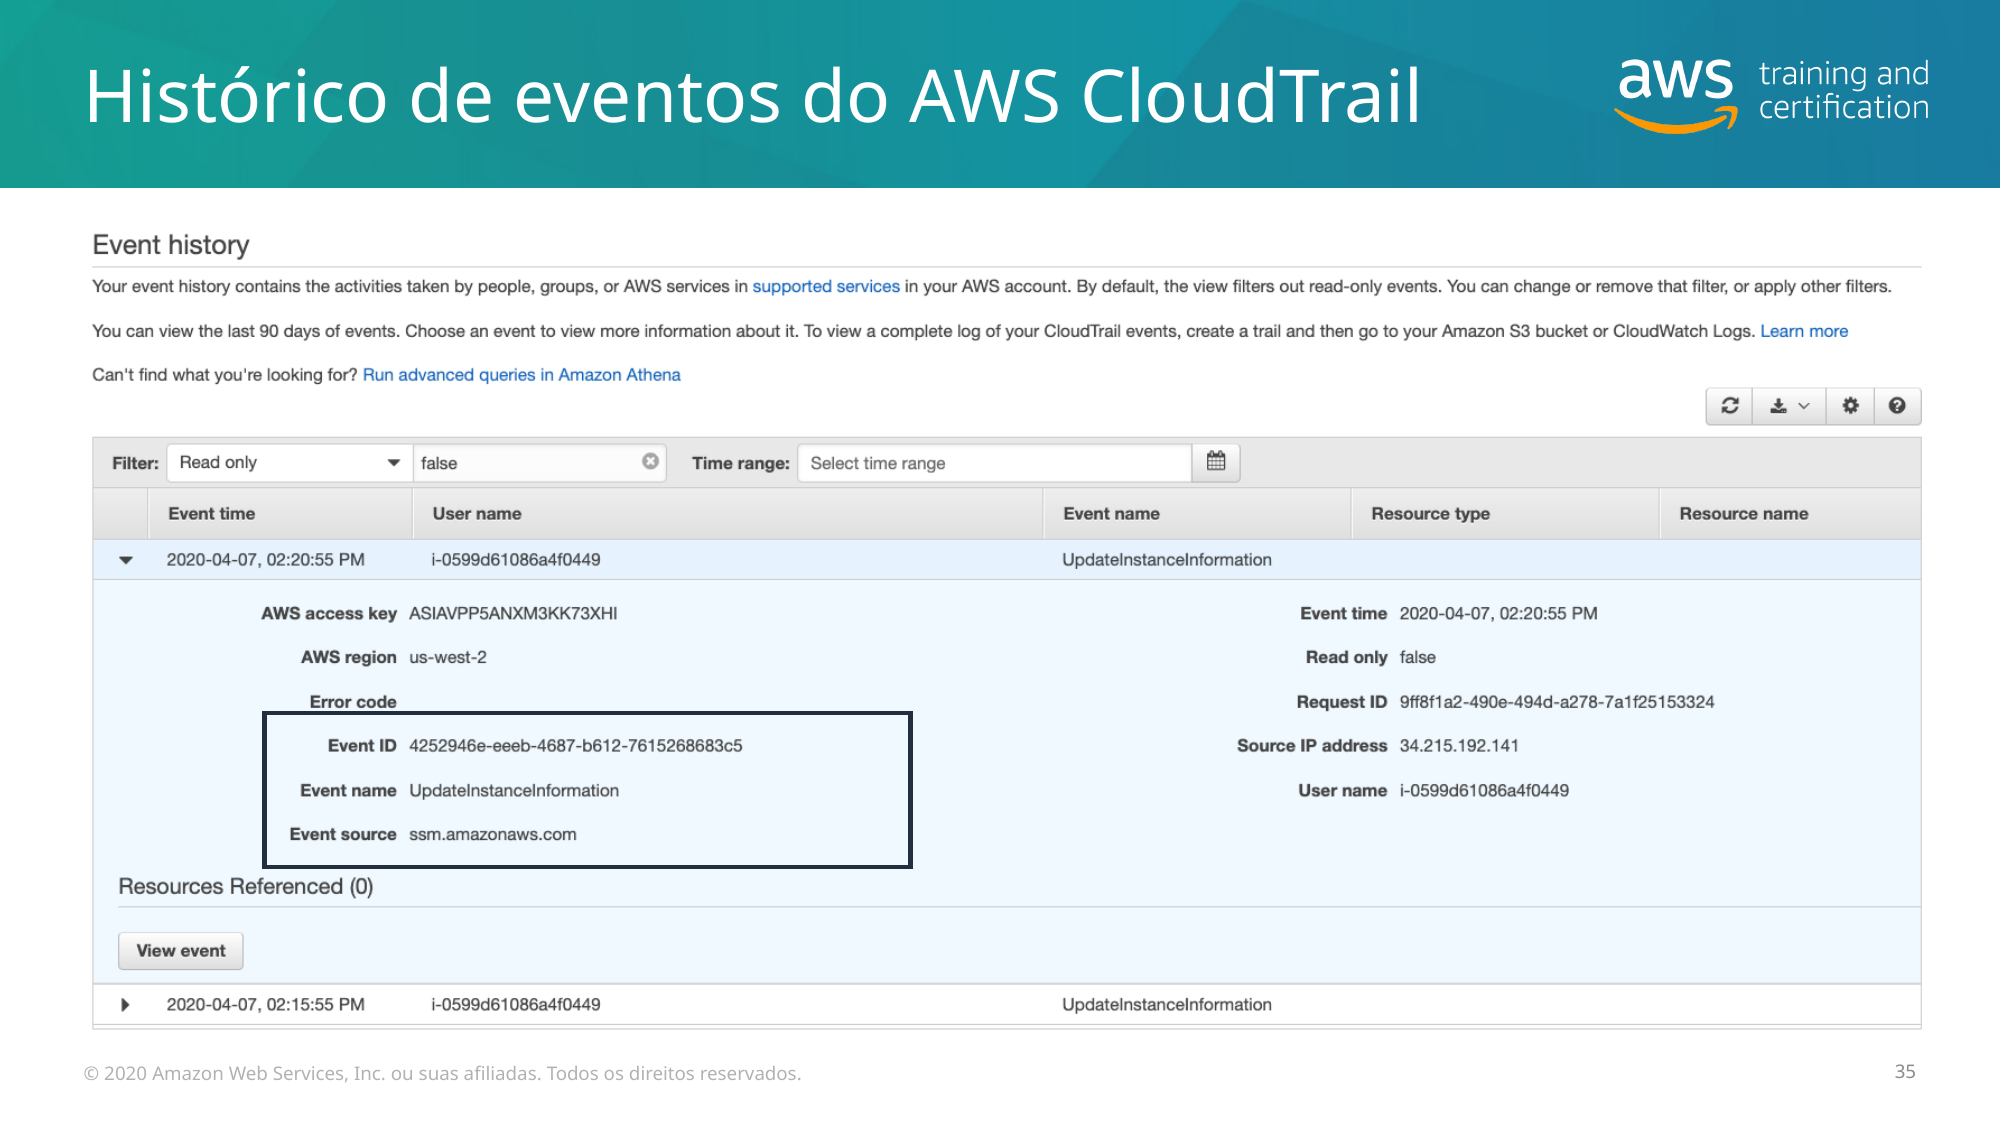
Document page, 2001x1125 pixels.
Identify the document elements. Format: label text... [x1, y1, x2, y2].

footer © 2020 Amazon Web Services, Inc. ou suas afiliadas. Todos os direitos reservados. [68, 1042, 853, 1103]
picture [70, 216, 1932, 1043]
picture [0, 0, 2000, 188]
title Histórico de eventos do AWS CloudTrail [68, 59, 1551, 138]
slide_number 35 [1481, 1043, 1932, 1103]
